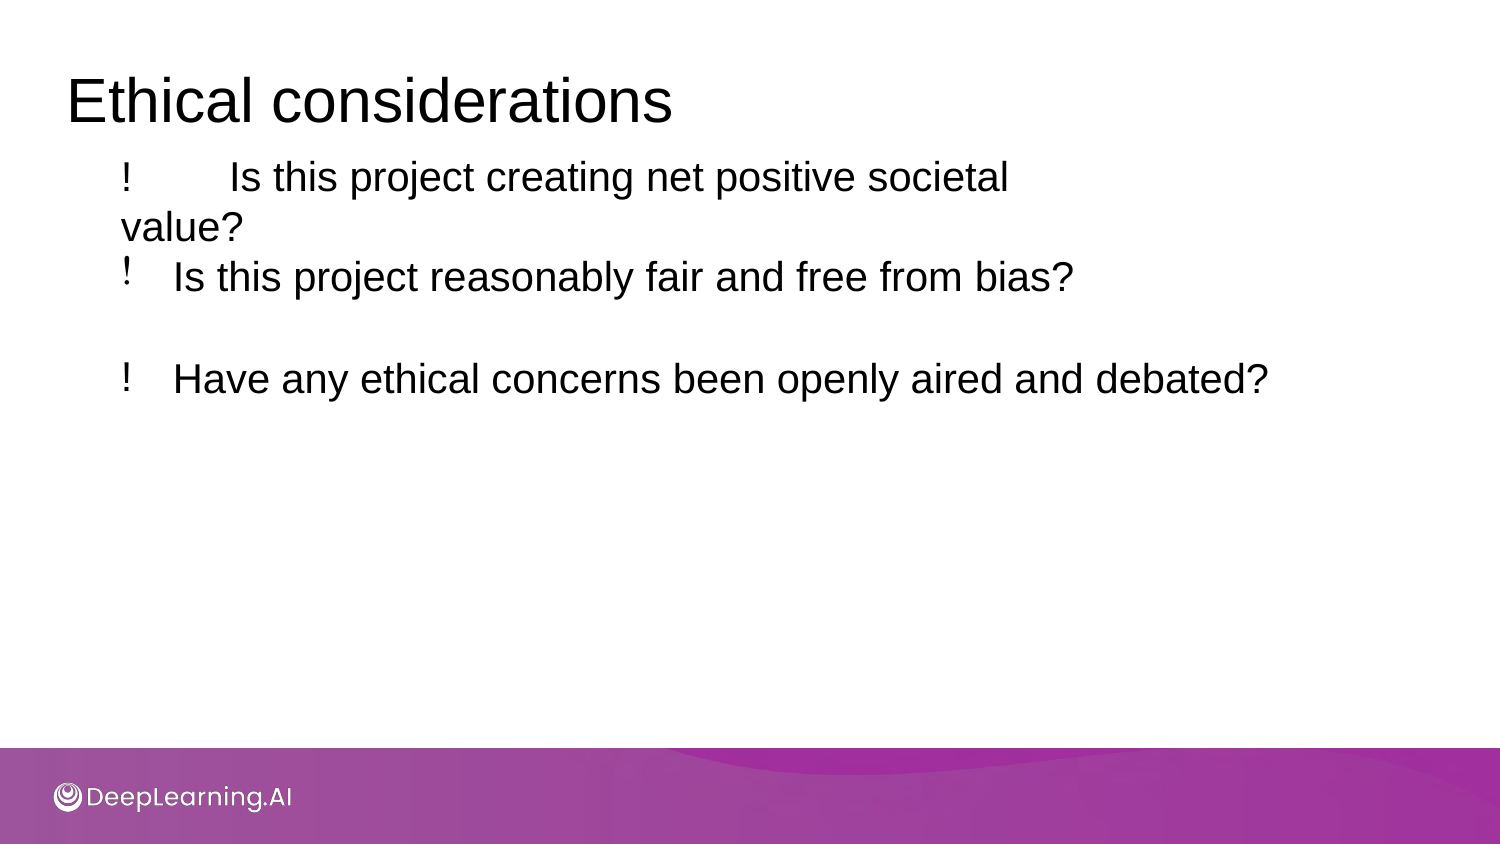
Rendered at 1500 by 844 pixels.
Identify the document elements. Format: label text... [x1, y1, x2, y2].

text_box Is this project reasonably fair and free from bias? Have any ethical concerns been openly aired and debated? [118, 247, 1273, 402]
title Ethical considerations ! Is this project creating net positive societal value? [64, 36, 1090, 251]
picture [0, 748, 1500, 844]
